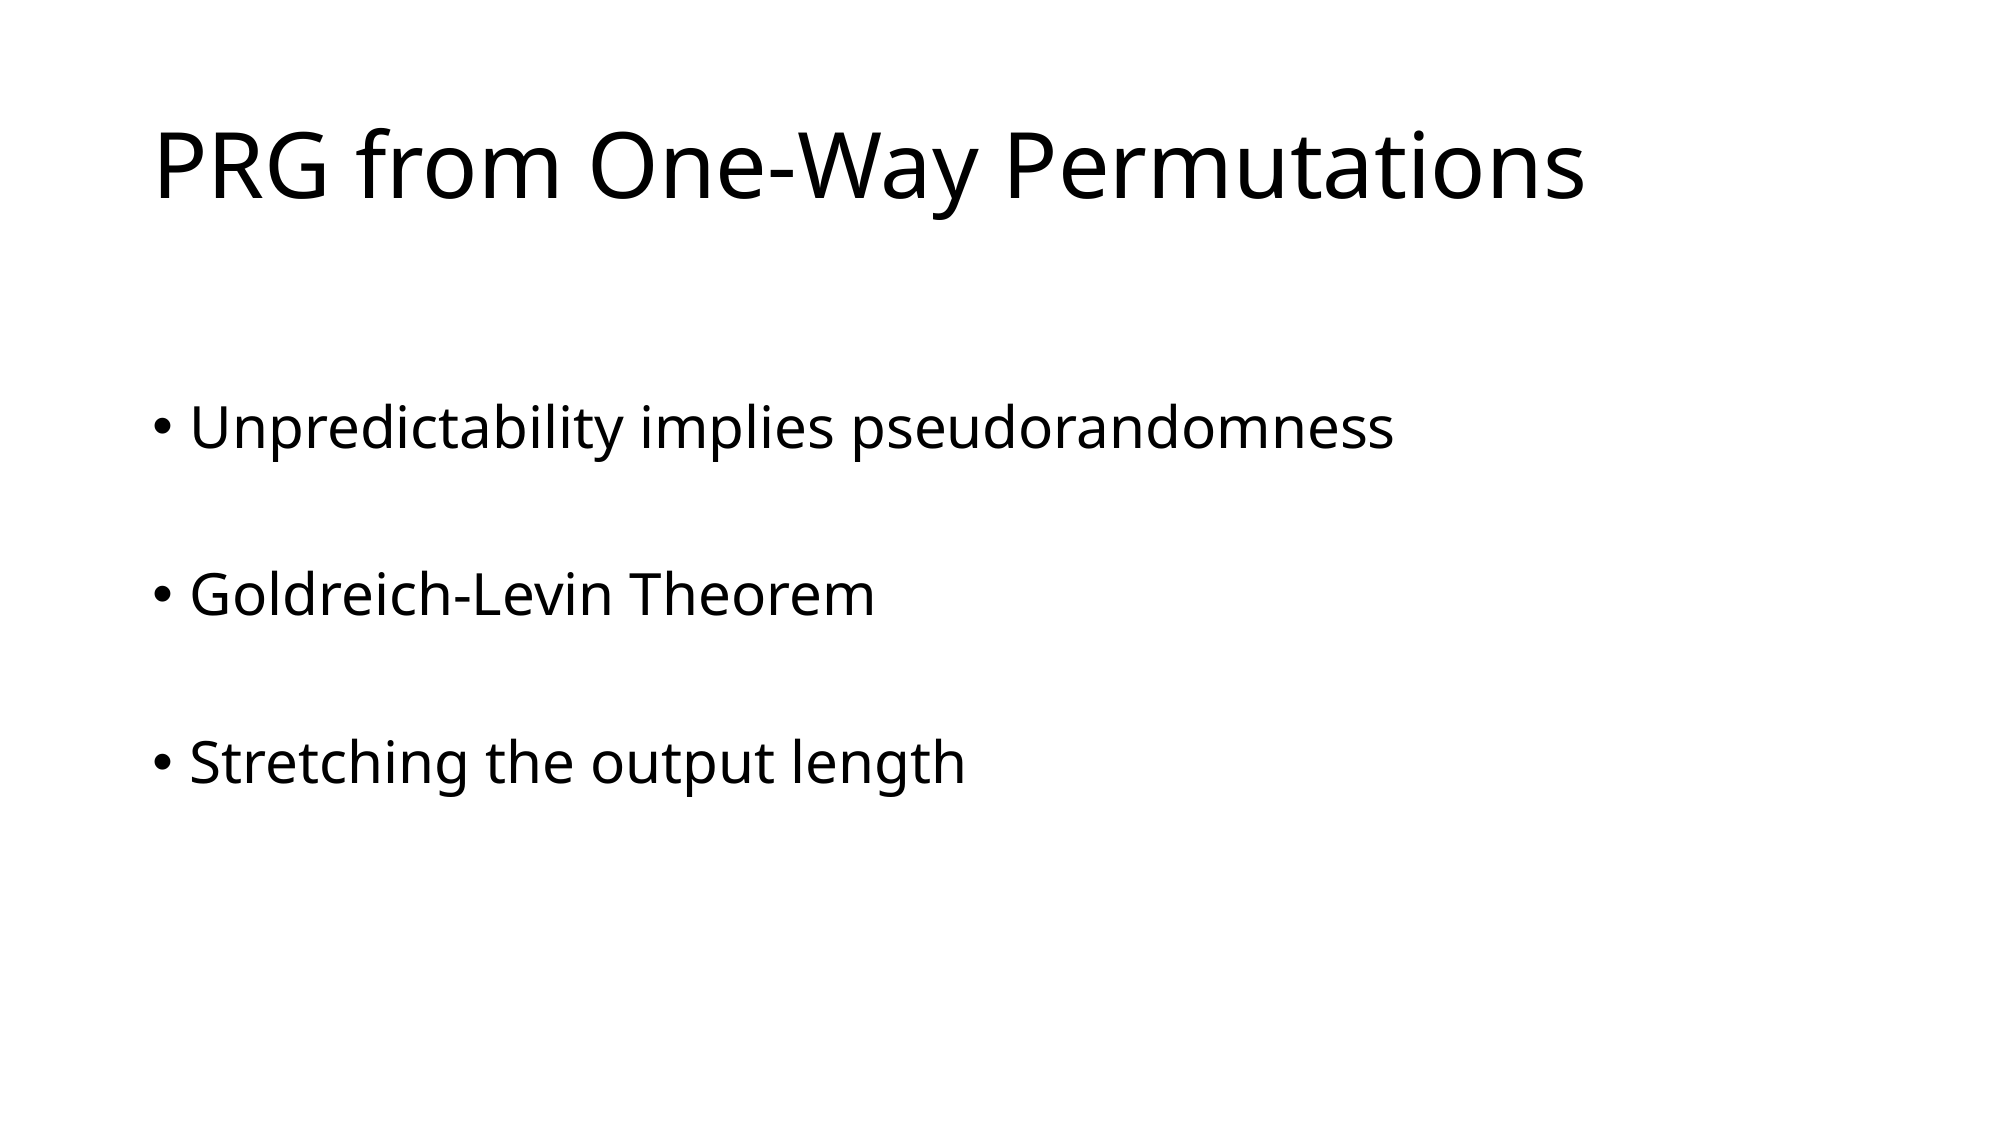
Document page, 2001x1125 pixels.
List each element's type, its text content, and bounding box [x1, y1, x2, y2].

list Unpredictability implies pseudorandomness Goldreich-Levin Theorem Stretching the output length [137, 299, 1863, 1014]
title PRG from One-Way Permutations [137, 59, 1863, 278]
